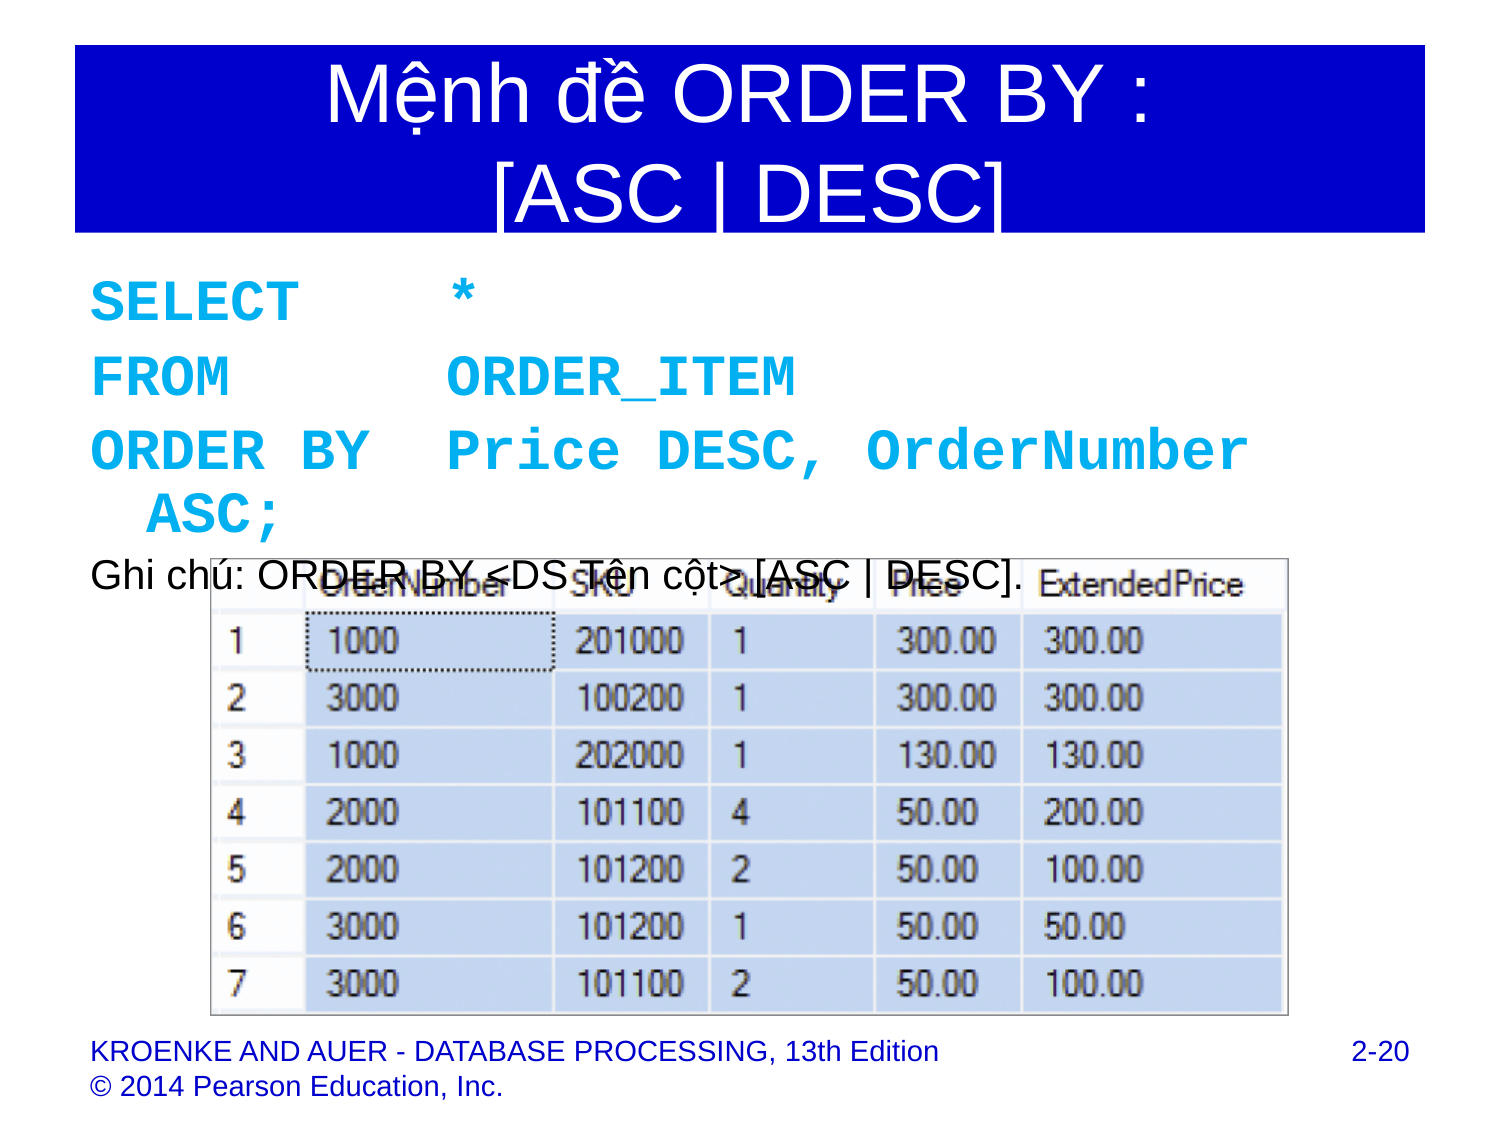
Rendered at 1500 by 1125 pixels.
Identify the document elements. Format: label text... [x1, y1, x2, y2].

list SELECT * FROM ORDER_ITEM ORDER BY Price DESC, OrderNumber ASC; Ghi chú: ORDER BY <DS Tên cột> [ASC | DESC]. [74, 262, 1426, 551]
title Mệnh đề ORDER BY : [ASC | DESC] [74, 44, 1426, 233]
footer KROENKE AND AUER - DATABASE PROCESSING, 13th Edition © 2014 Pearson Education, Inc. [74, 1024, 976, 1104]
slide_number 2-20 [1249, 1024, 1426, 1103]
picture [210, 558, 1290, 1017]
